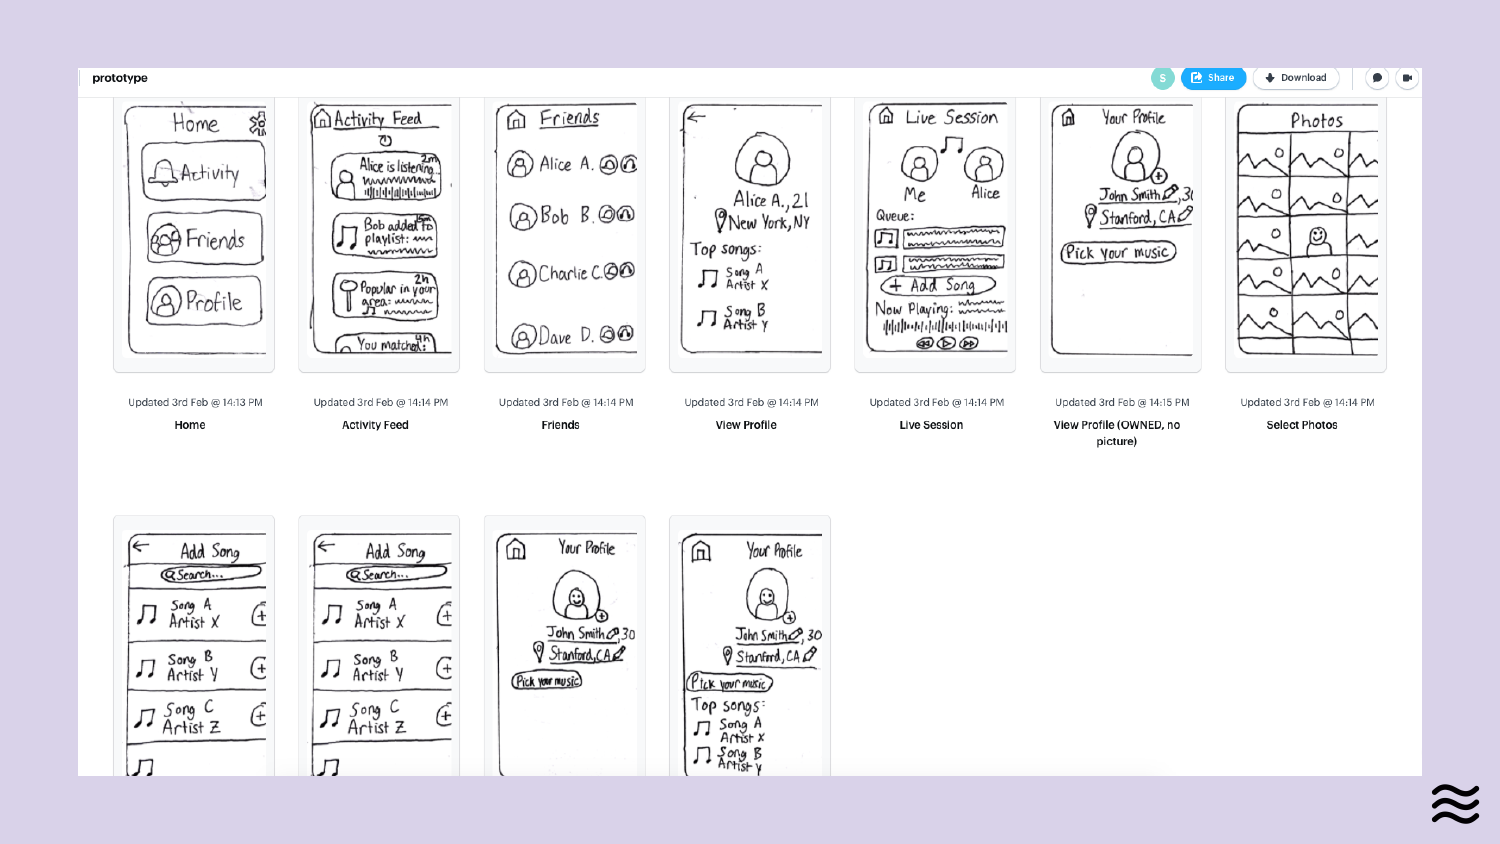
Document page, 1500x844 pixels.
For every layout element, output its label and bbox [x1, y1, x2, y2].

picture [78, 67, 1422, 776]
picture [1426, 780, 1485, 831]
